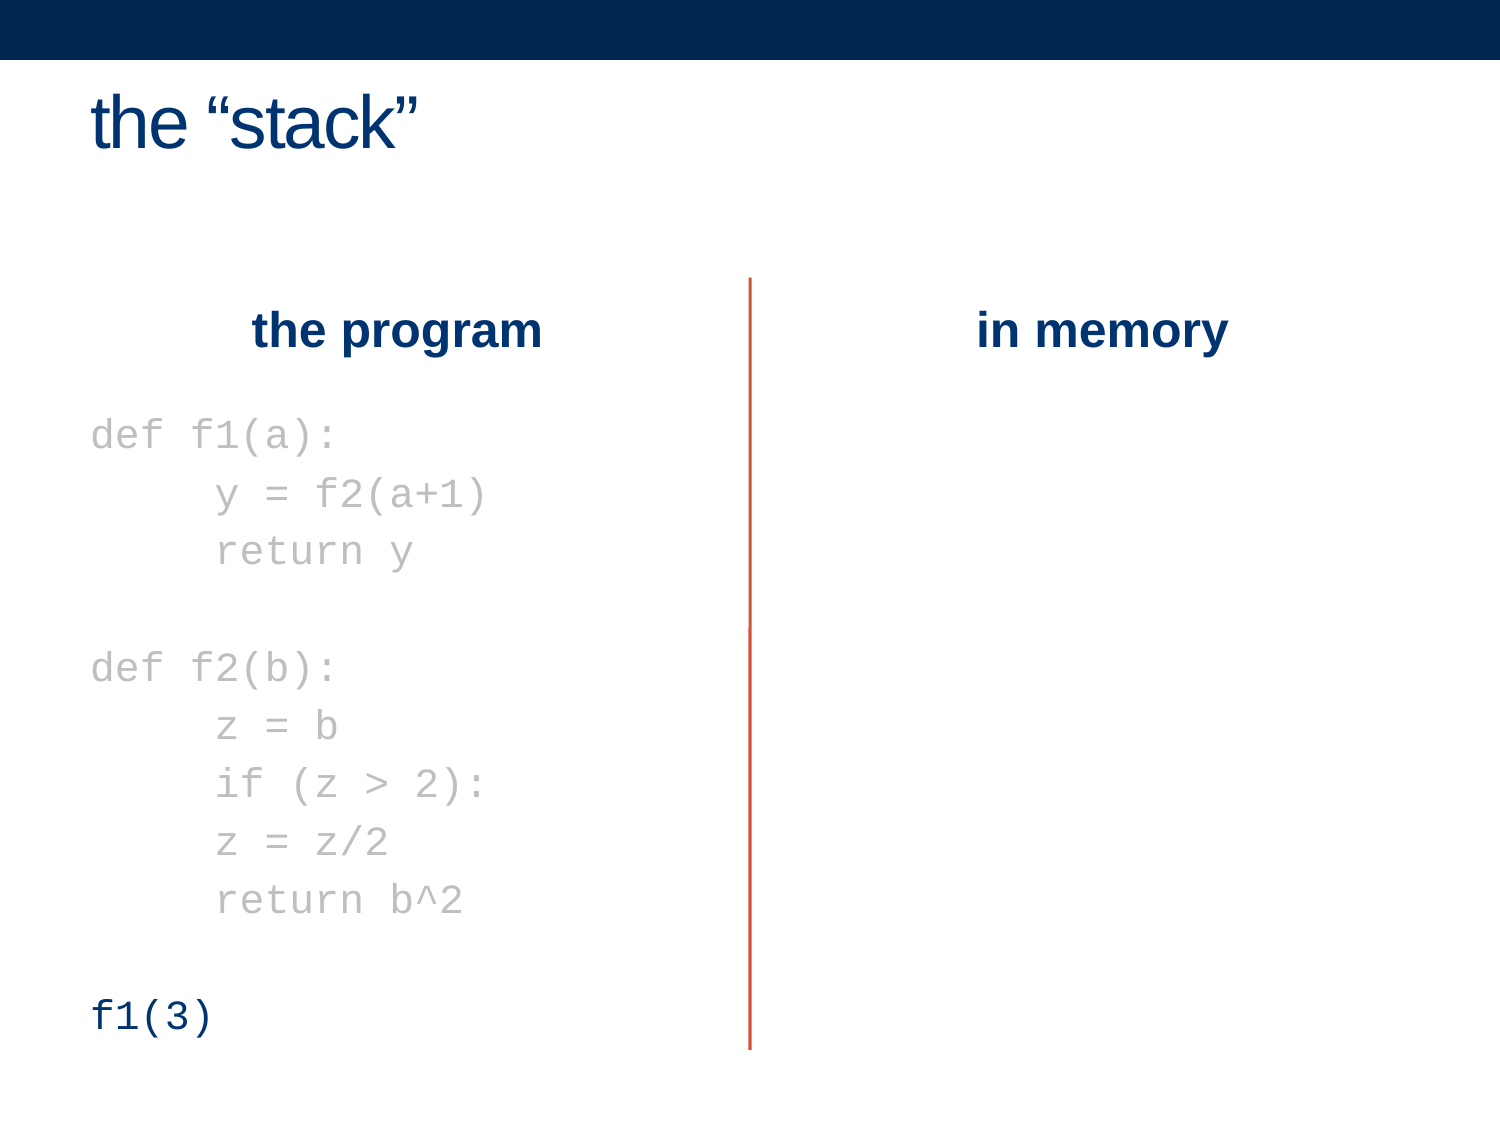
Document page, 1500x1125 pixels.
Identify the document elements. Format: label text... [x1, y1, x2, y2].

list in memory [780, 275, 1425, 380]
list def f1(a): y = f2(a+1) return y def f2(b): z = b if (z > 2): z = z/2 return b^2 f1(3) [75, 399, 720, 1049]
title the “stack” [75, 37, 1425, 200]
list the program [75, 275, 720, 380]
